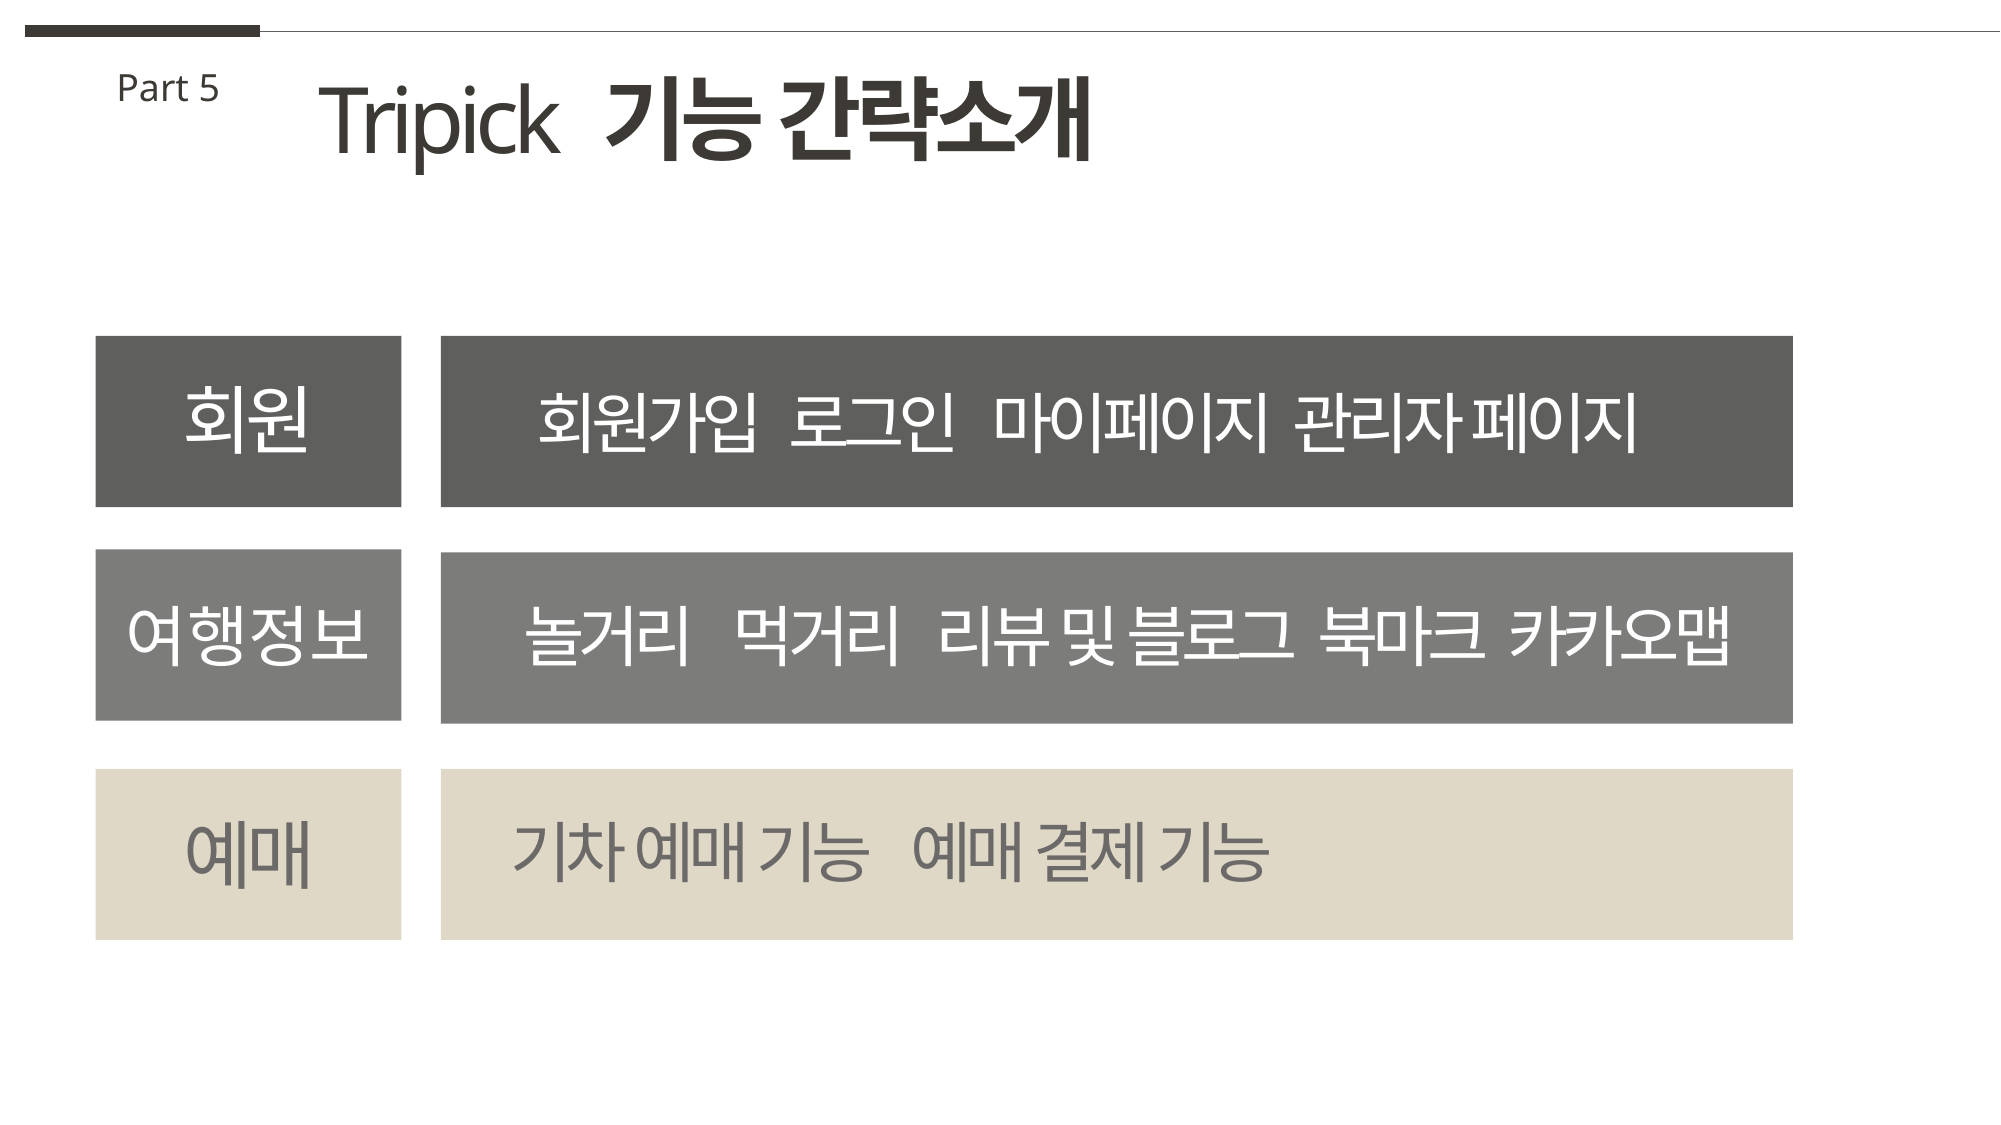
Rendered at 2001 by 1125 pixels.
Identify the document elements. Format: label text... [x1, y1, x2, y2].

text_box [440, 552, 1793, 724]
text_box Tripick 기능 간략소개 [304, 54, 1113, 179]
text_box 회원가입 로그인 마이페이지 관리자 페이지 [521, 374, 1659, 469]
text_box 놀거리 먹거리 리뷰 및 블로그 북마크 카카오맵 [508, 587, 1763, 682]
text_box [95, 335, 402, 508]
text_box 예매 [112, 801, 386, 906]
text_box Part 5 [101, 56, 236, 117]
text_box 회원 [112, 366, 385, 472]
text_box 기차 예매 기능 예매 결제 기능 [495, 803, 1289, 899]
text_box [95, 768, 402, 941]
text_box [440, 768, 1794, 941]
text_box 여행정보 [95, 549, 402, 721]
text_box [440, 335, 1794, 508]
